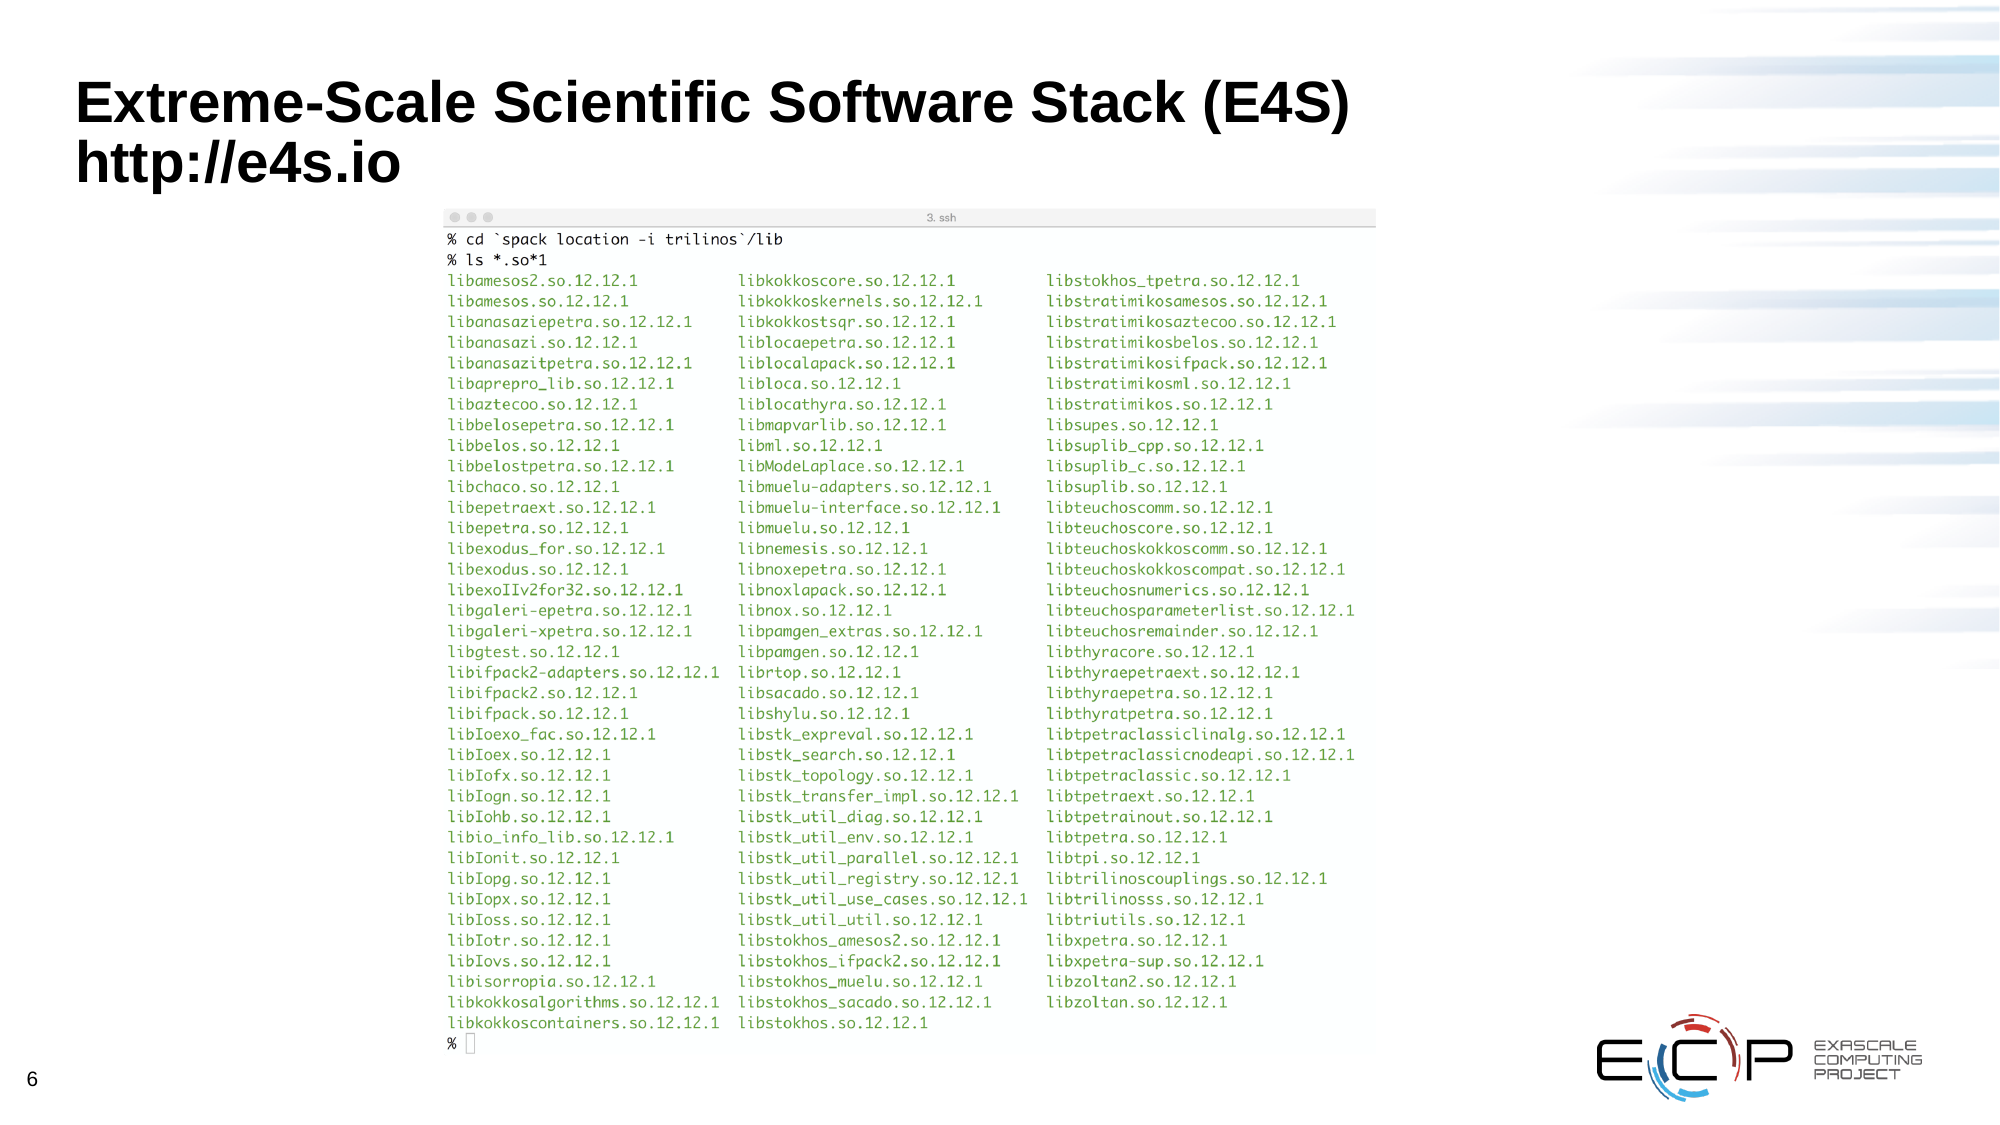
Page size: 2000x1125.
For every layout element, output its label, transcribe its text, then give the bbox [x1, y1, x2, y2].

picture [443, 208, 1376, 1056]
picture [1531, 0, 2000, 669]
title Extreme-Scale Scientific Software Stack (E4S) http://e4s.io [59, 67, 1926, 218]
picture [1597, 1014, 1922, 1102]
